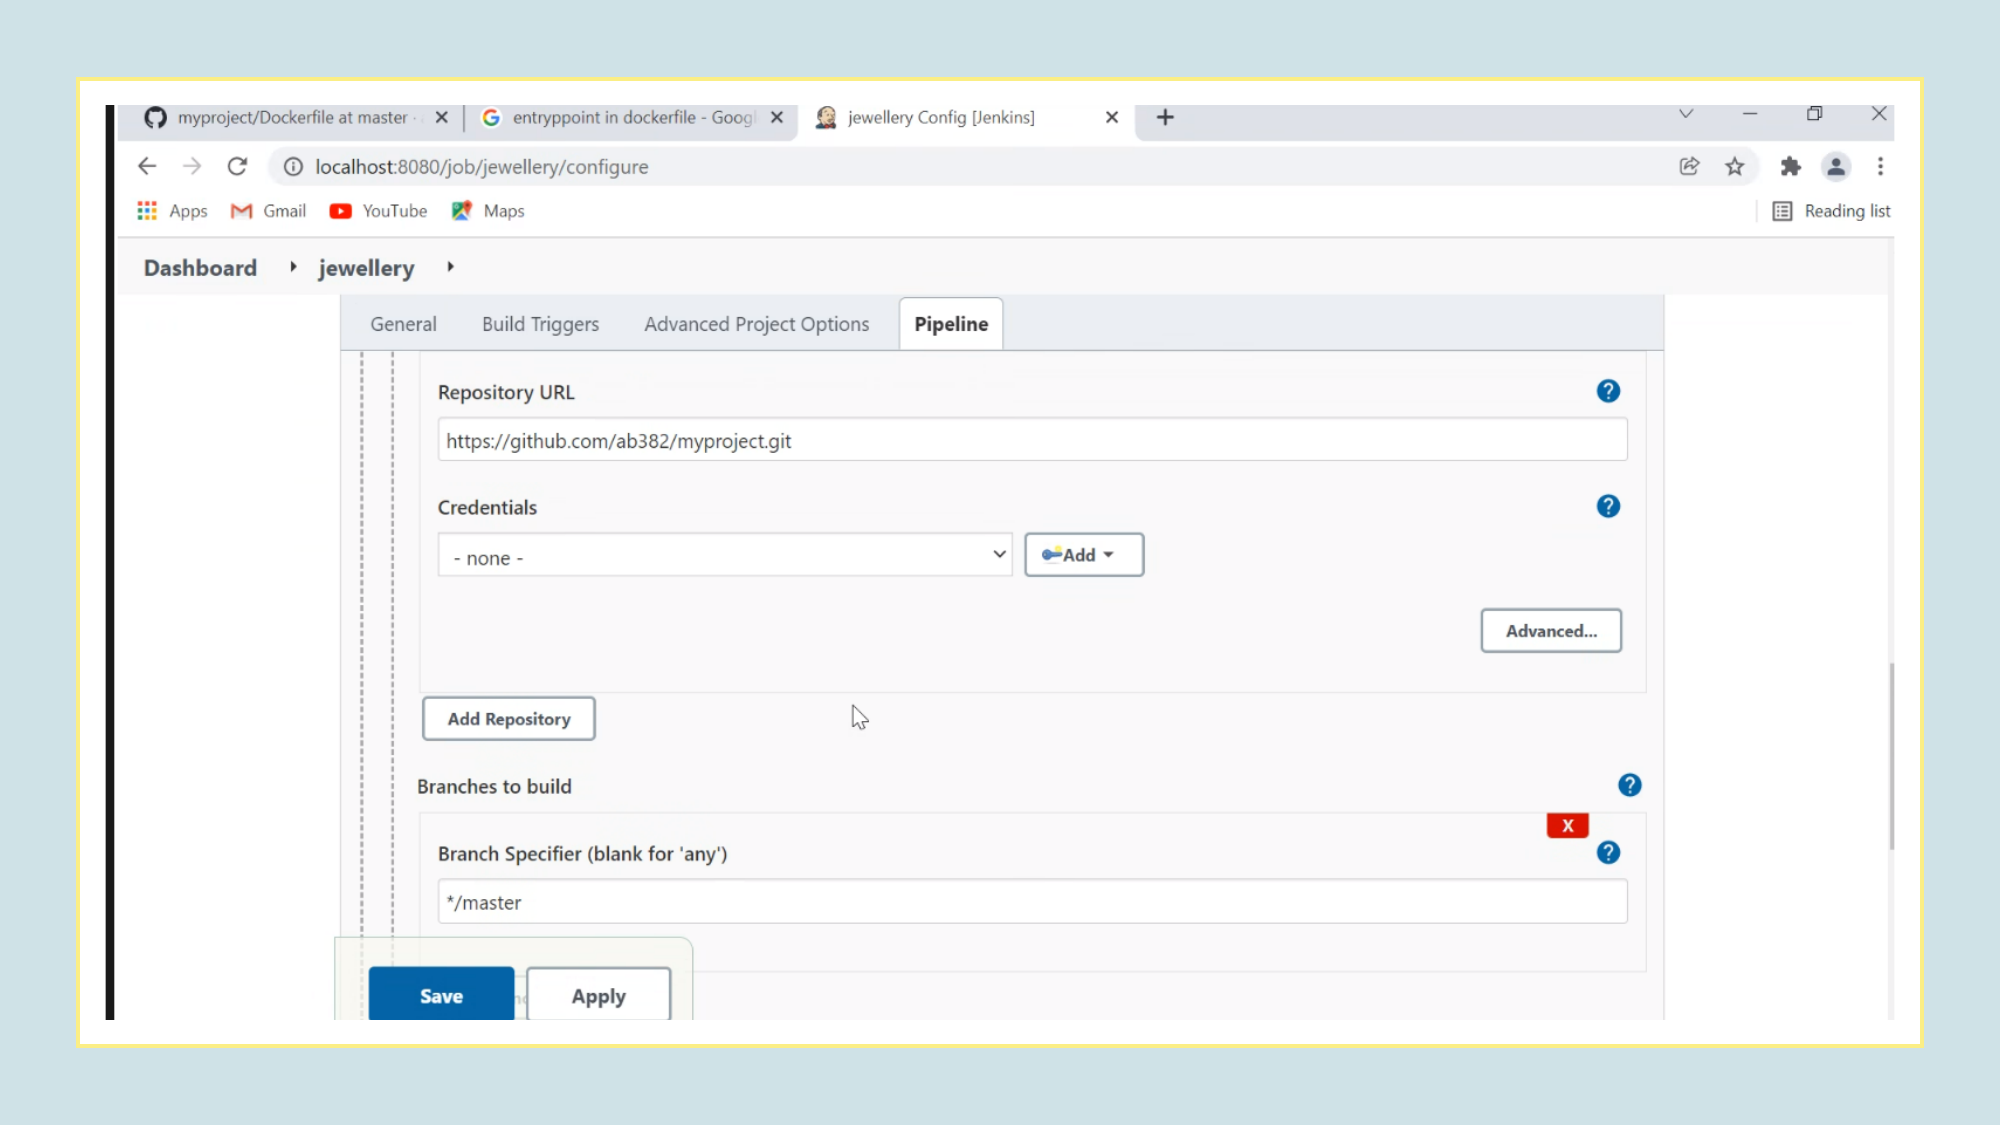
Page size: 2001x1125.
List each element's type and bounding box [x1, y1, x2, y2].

text_box [0, 0, 2000, 1125]
text_box [77, 77, 1923, 1048]
picture [105, 105, 1895, 1020]
